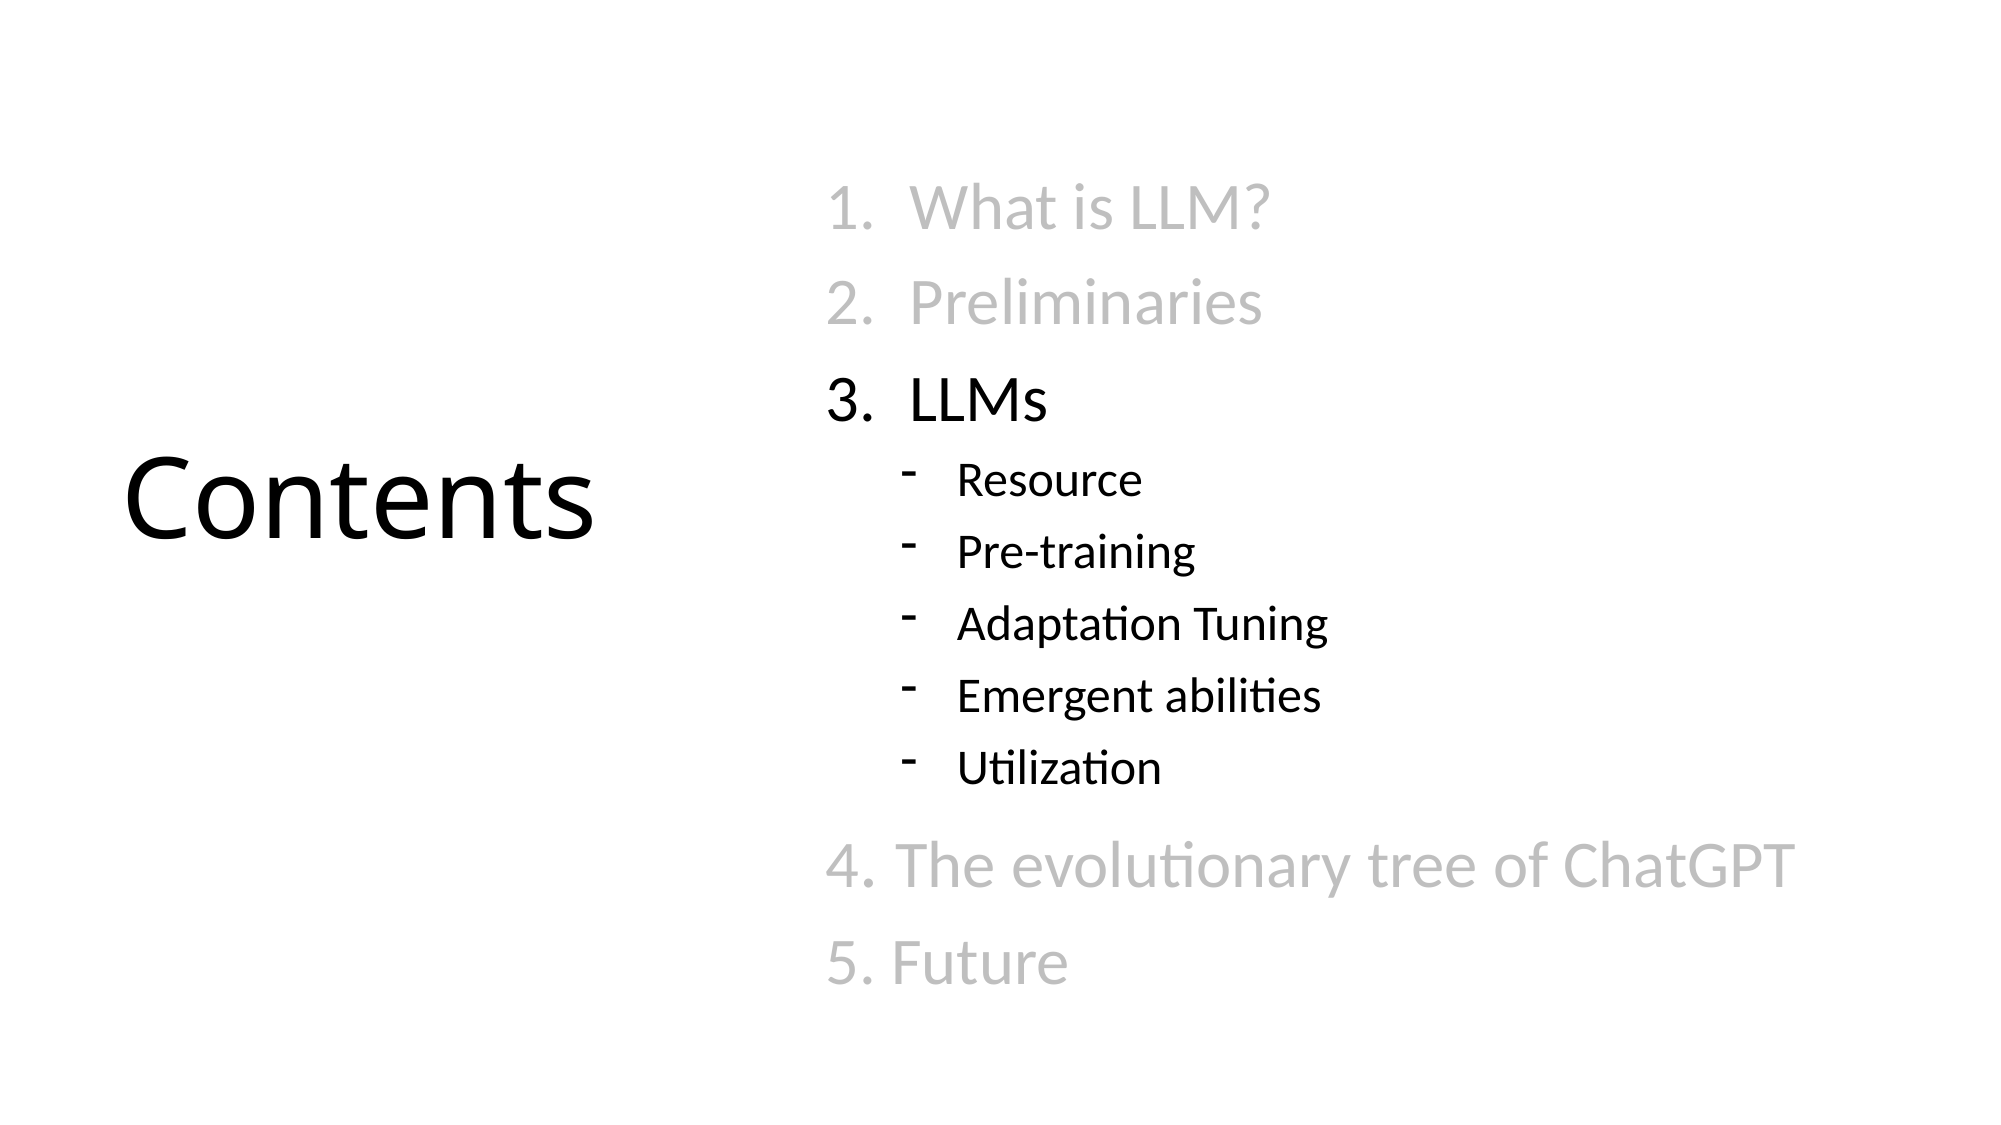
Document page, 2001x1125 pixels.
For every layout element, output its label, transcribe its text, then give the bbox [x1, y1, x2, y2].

text_box What is LLM? Preliminaries LLMs Resource Pre-training Adaptation Tuning Emergent abilities Utilization 4. The evolutionary tree of ChatGPT 5. Future [810, 139, 1894, 1006]
text_box Contents [106, 418, 664, 569]
